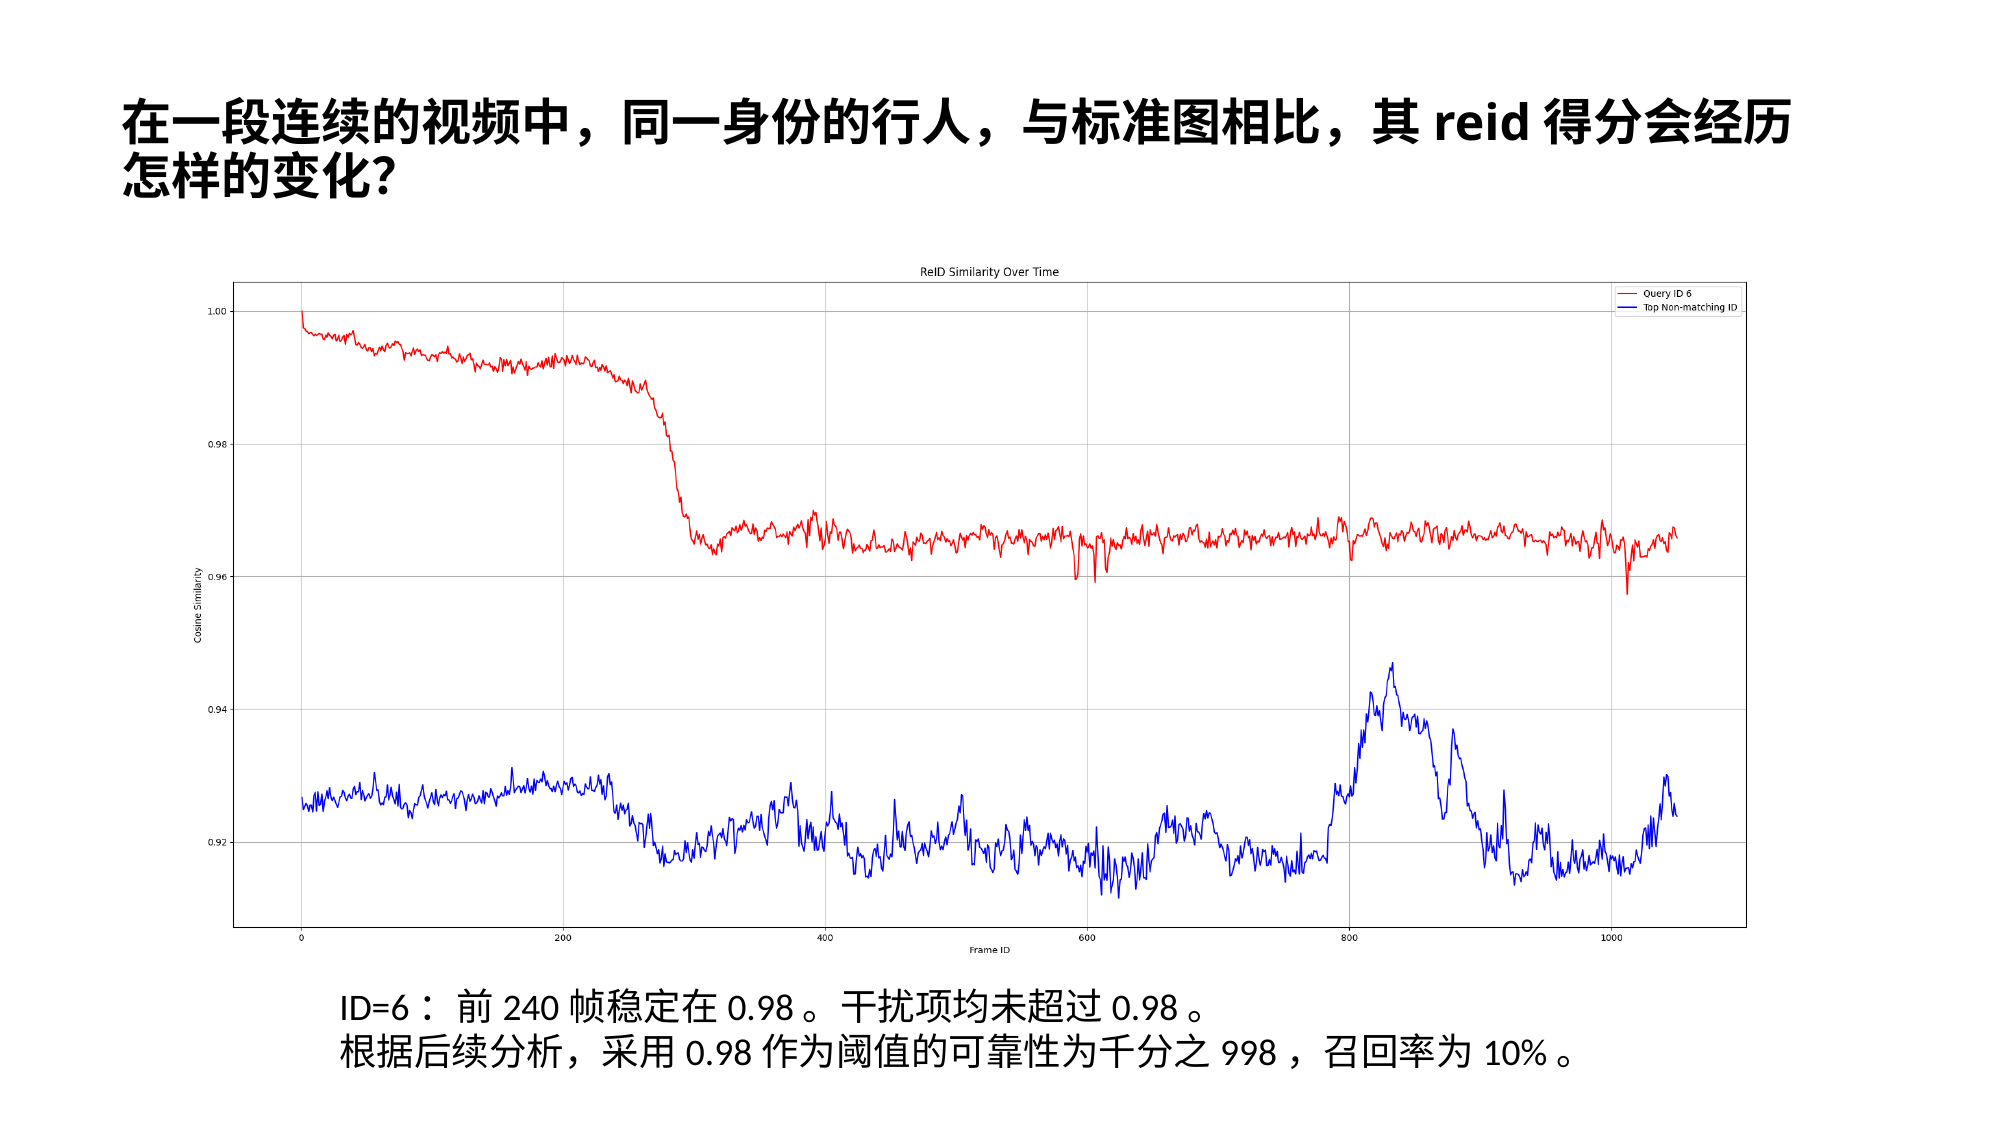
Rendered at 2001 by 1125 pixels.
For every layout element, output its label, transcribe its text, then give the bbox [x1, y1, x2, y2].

title 在一段连续的视频中，同一身份的行人，与标准图相比，其reid得分会经历怎样的变化？ [106, 42, 1832, 260]
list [176, 250, 1761, 966]
text_box ID=6：前240帧稳定在0.98。干扰项均未超过0.98。 根据后续分析，采用0.98作为阈值的可靠性为千分之998，召回率为10%。 [324, 976, 1685, 1081]
